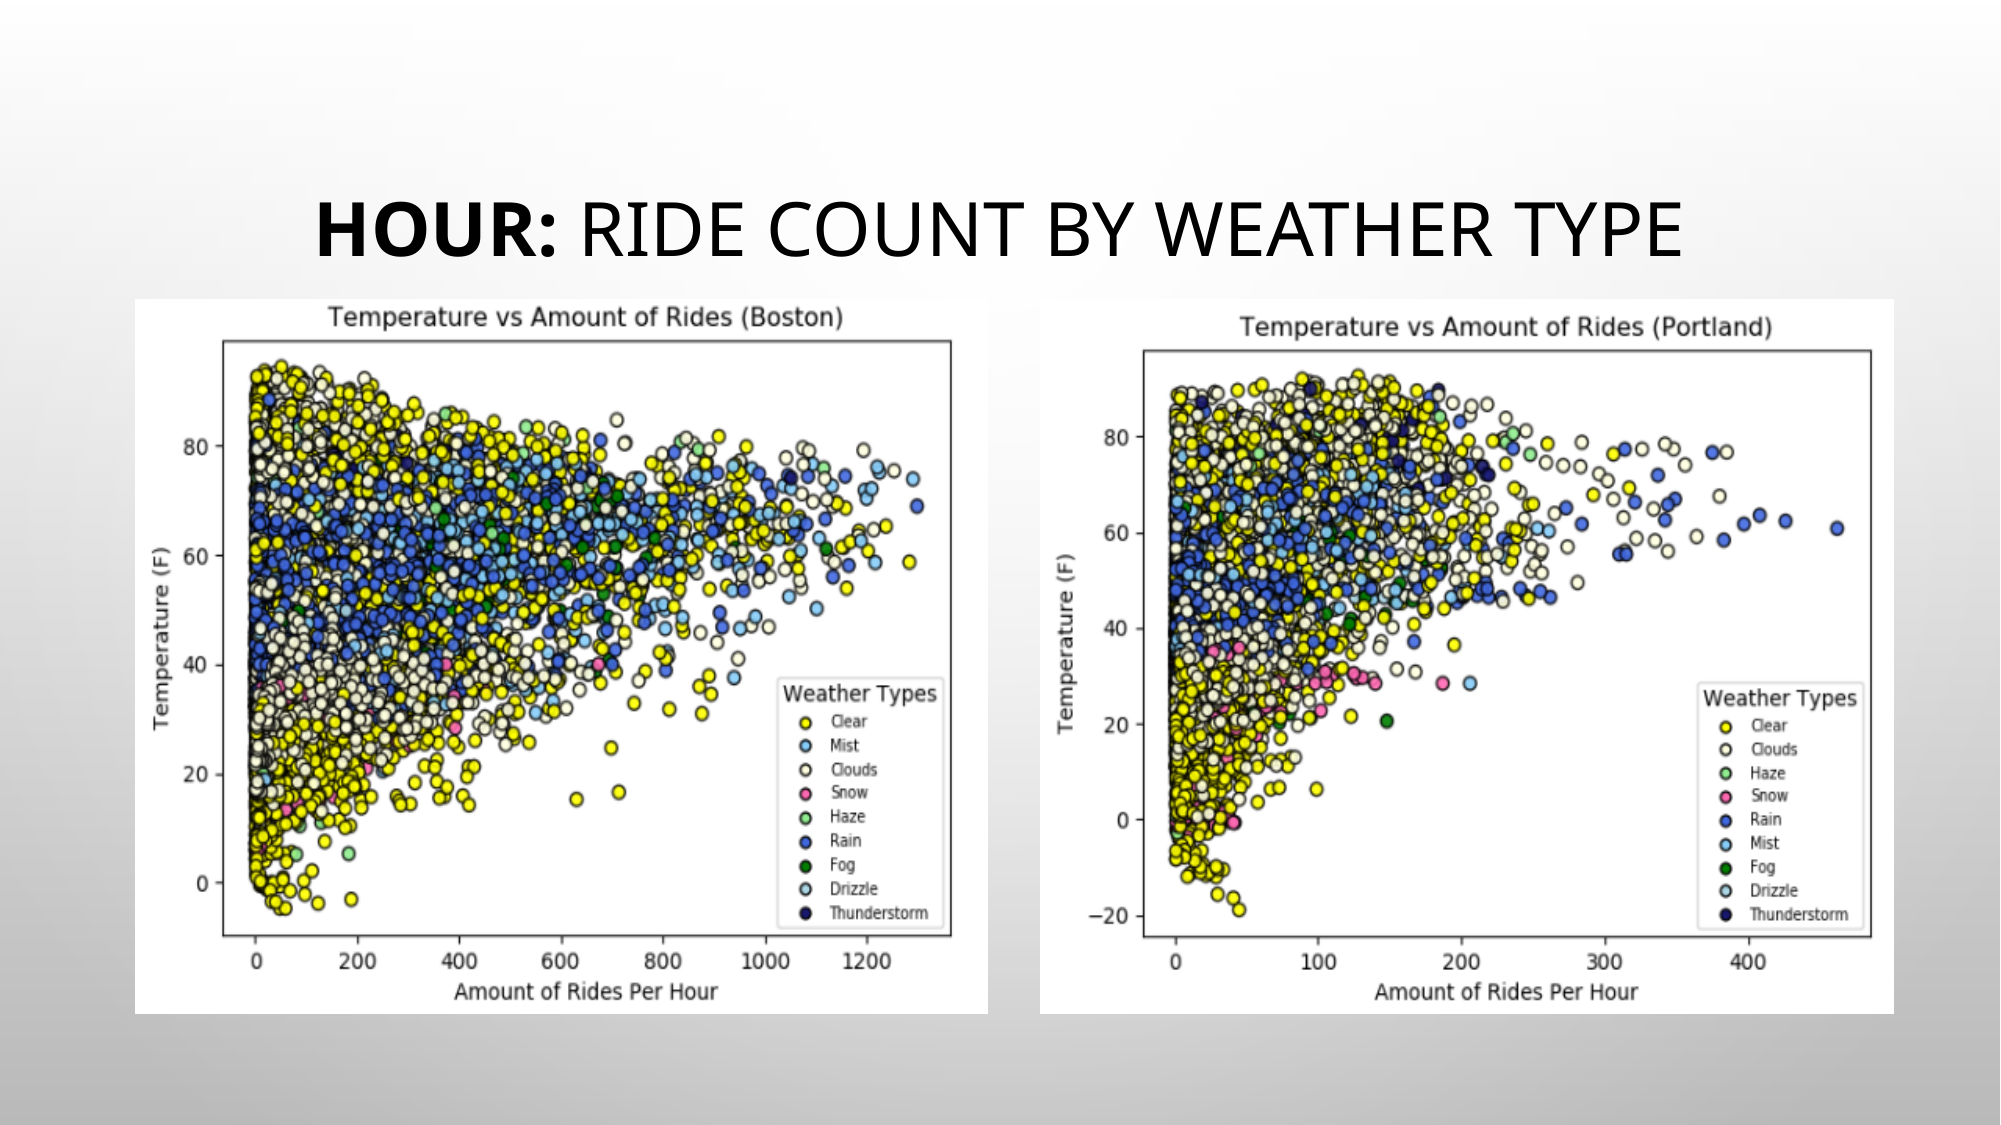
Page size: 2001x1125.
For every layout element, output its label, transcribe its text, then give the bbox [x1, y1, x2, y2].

title Hour: Ride Count by Weather Type [149, 101, 1851, 364]
picture [0, 0, 2000, 1125]
